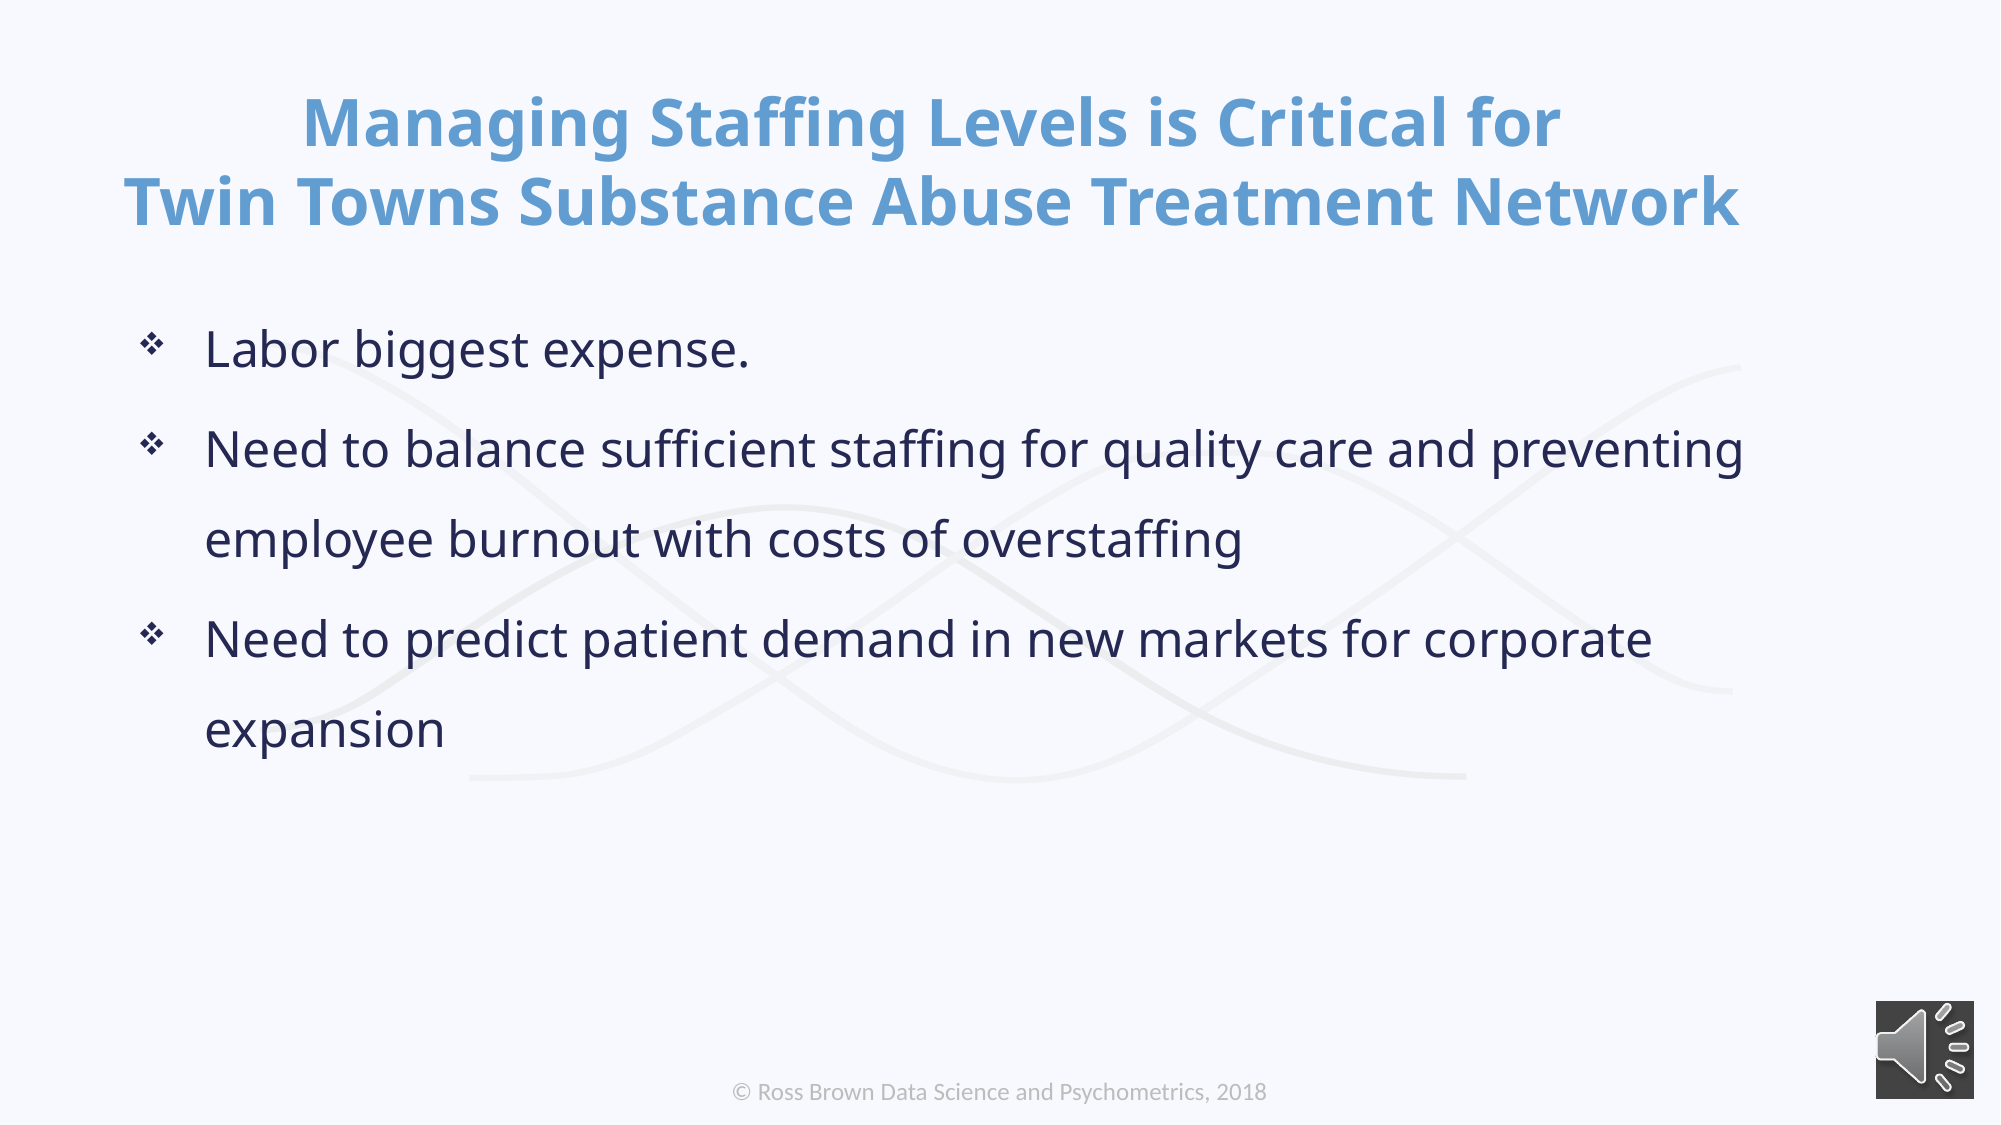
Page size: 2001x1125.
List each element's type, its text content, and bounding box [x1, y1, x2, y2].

list Labor biggest expense. Need to balance sufficient staffing for quality care and preventing employee burnout with costs of overstaffing Need to predict patient demand in new markets for corporate expansion [99, 280, 1900, 1053]
picture [1874, 999, 1975, 1100]
title Managing Staffing Levels is Critical for Twin Towns Substance Abuse Treatment Network [32, 45, 1833, 275]
footer © Ross Brown Data Science and Psychometrics, 2018 [683, 1053, 1317, 1113]
